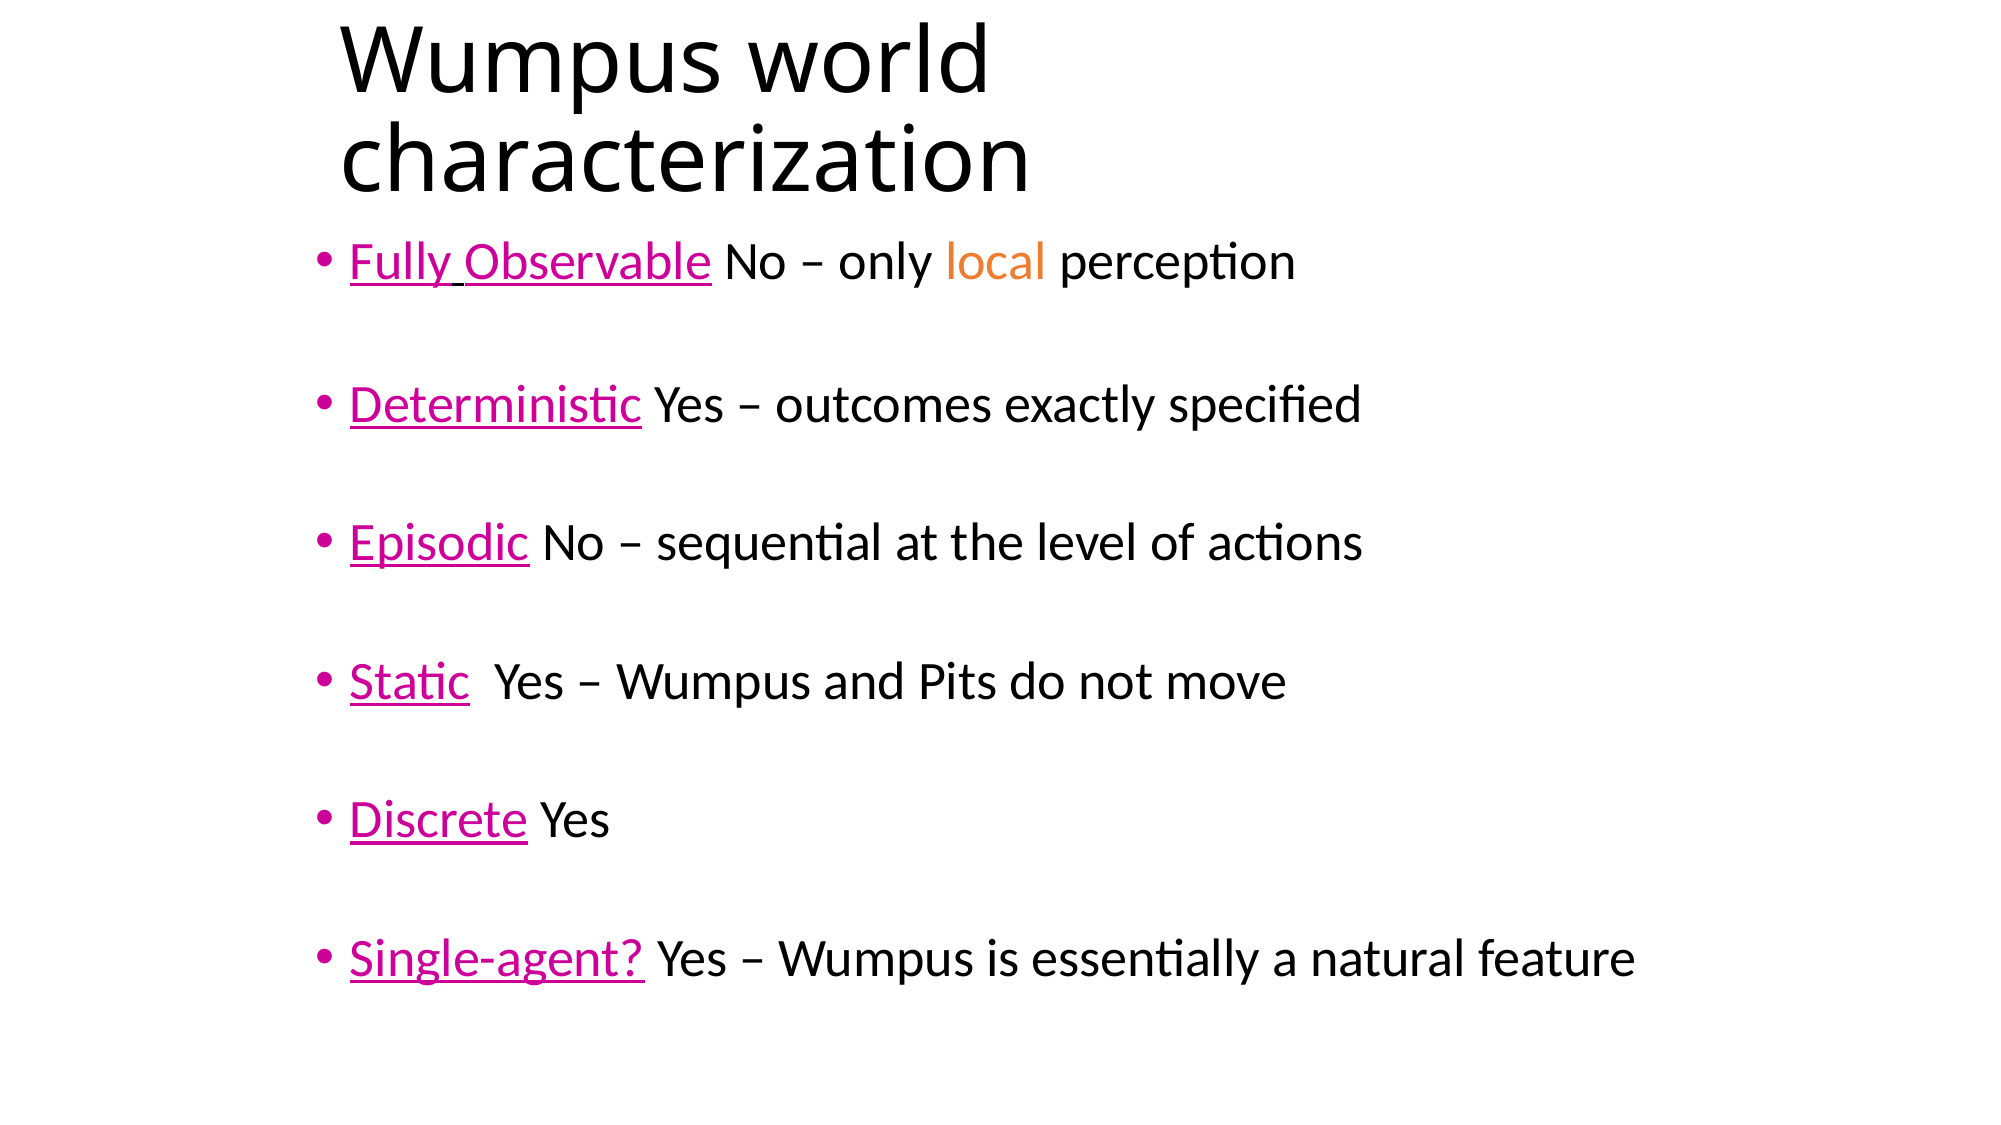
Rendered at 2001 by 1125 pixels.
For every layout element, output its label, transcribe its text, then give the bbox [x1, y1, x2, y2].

title Wumpus world characterization [324, 24, 1675, 200]
list Fully Observable No – only local perception Deterministic Yes – outcomes exactly specified Episodic No – sequential at the level of actions Static Yes – Wumpus and Pits do not move Discrete Yes Single-agent? Yes – Wumpus is essentially a natural feature [300, 224, 1700, 1005]
